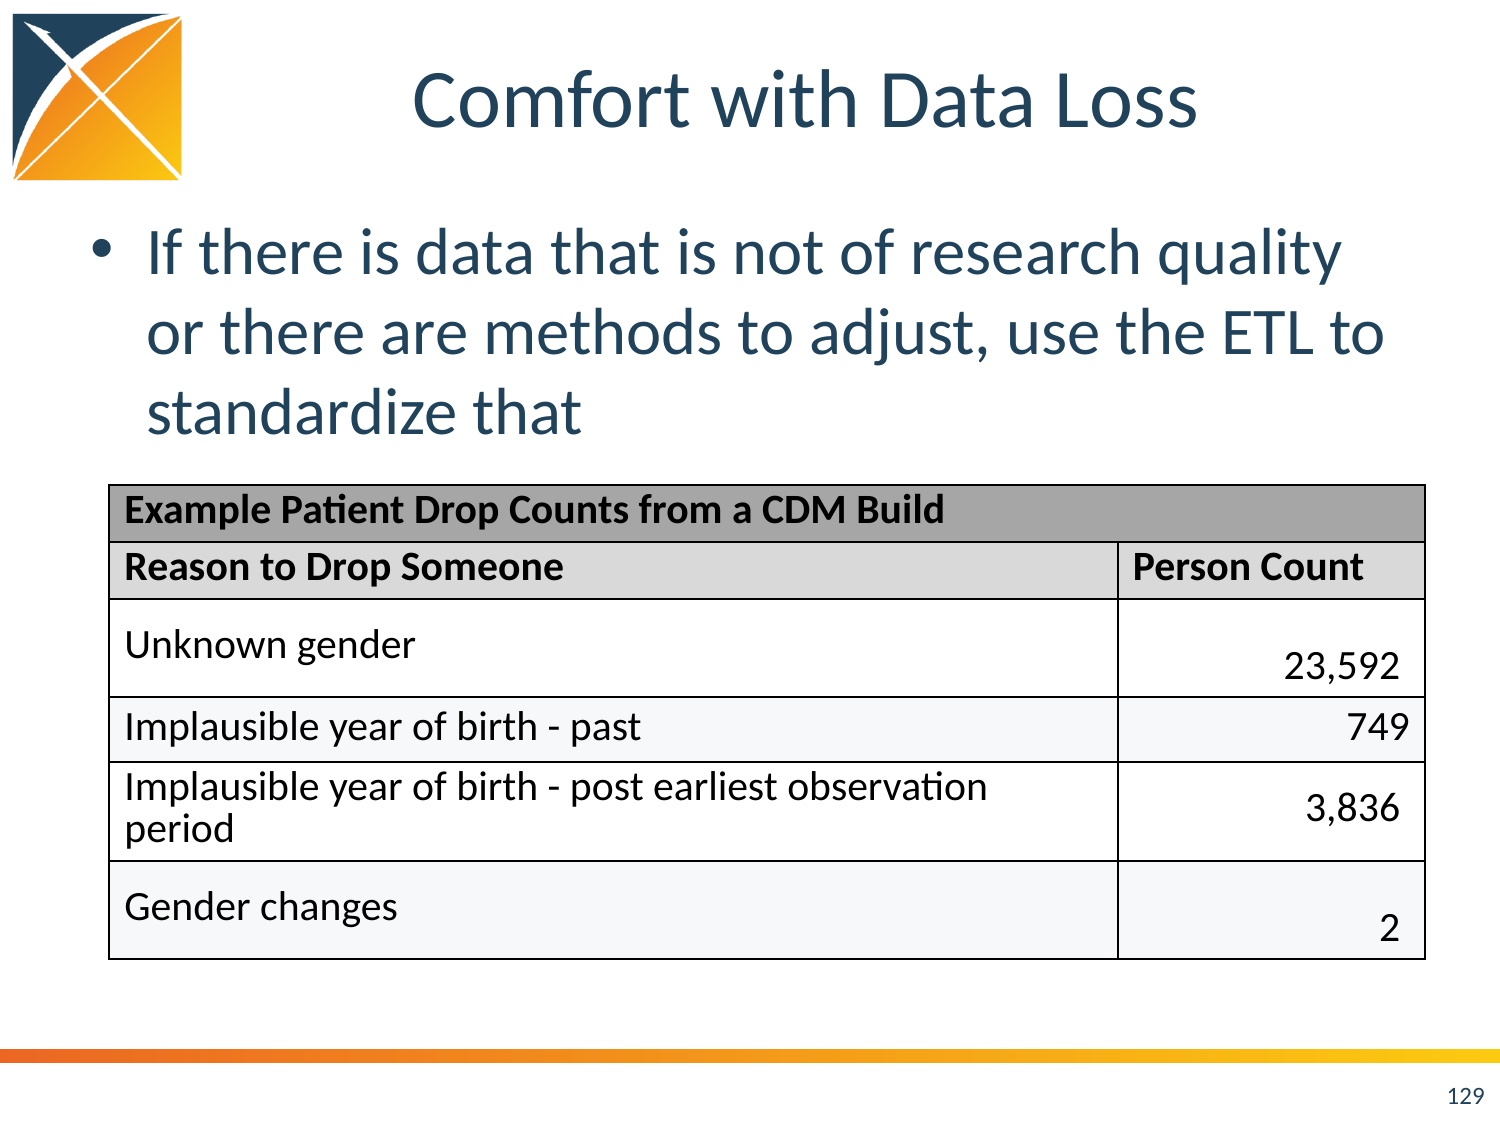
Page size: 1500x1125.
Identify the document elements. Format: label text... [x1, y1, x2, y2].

table_cell 3,836 [1119, 763, 1424, 860]
title Comfort with Data Loss [187, 24, 1425, 163]
table_cell 749 [1119, 698, 1424, 761]
table_cell 23,592 [1119, 600, 1424, 696]
table_header Example Patient Drop Counts from a CDM Build [110, 486, 1424, 541]
table_cell Person Count [1119, 543, 1424, 598]
table_cell Gender changes [110, 862, 1117, 958]
table_cell Implausible year of birth - post earliest observation period [110, 763, 1117, 860]
table_cell Implausible year of birth - past [110, 698, 1117, 761]
list If there is data that is not of research quality or there are methods to adjust, use the ETL to standardize that [75, 200, 1425, 1005]
table_cell Reason to Drop Someone [110, 543, 1117, 598]
table_cell Unknown gender [110, 600, 1117, 696]
picture [0, 0, 206, 200]
table_cell 2 [1119, 862, 1424, 958]
slide_number 129 [1149, 1065, 1500, 1125]
